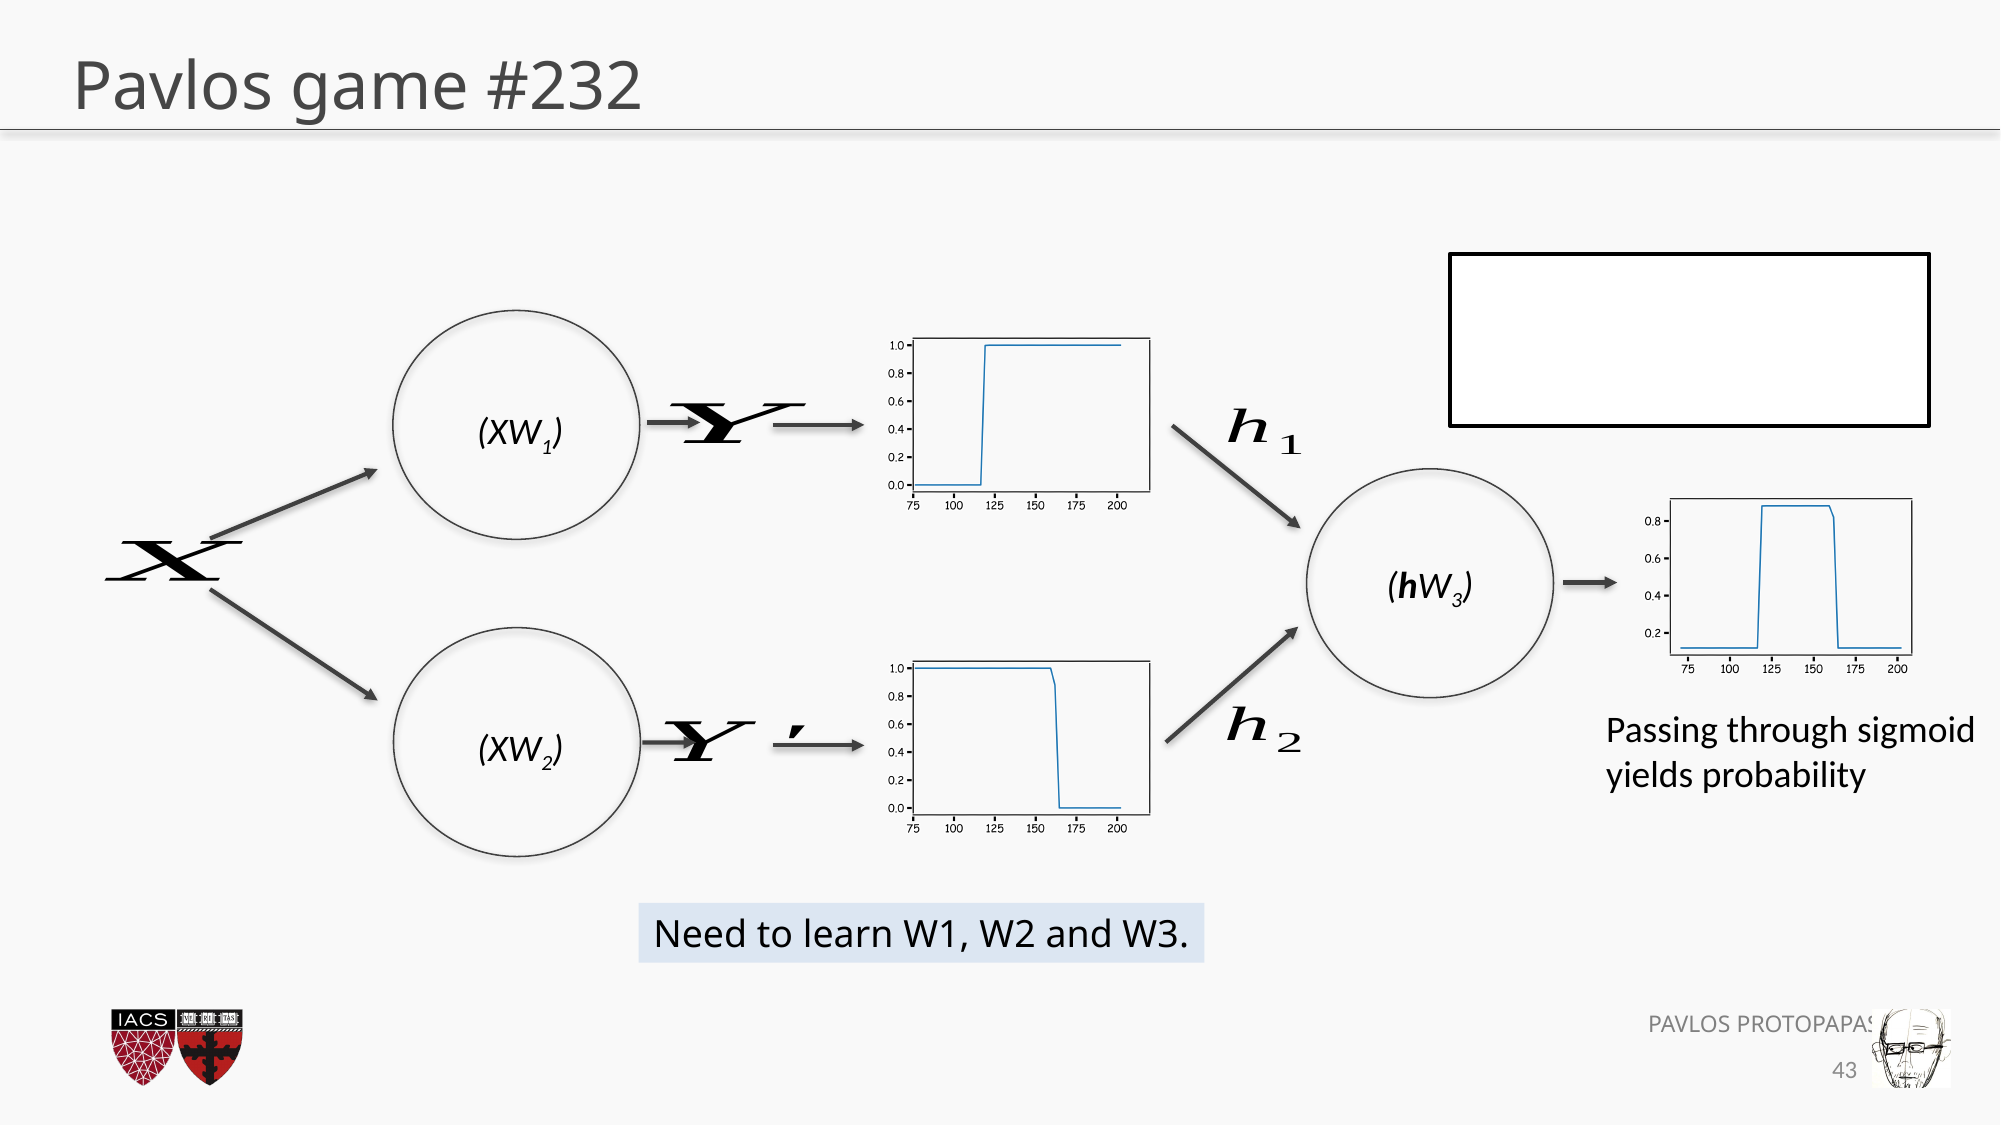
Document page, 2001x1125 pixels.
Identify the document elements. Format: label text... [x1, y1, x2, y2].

picture [1872, 1009, 1951, 1088]
picture [109, 1009, 243, 1086]
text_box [1449, 253, 2000, 804]
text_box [1165, 399, 1444, 759]
title Pavlos game #232 [57, 35, 1943, 162]
text_box Need to learn W1, W2 and W3. [638, 902, 1205, 963]
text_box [95, 310, 819, 857]
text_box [821, 310, 1198, 860]
slide_number 43 [1405, 1038, 1873, 1099]
